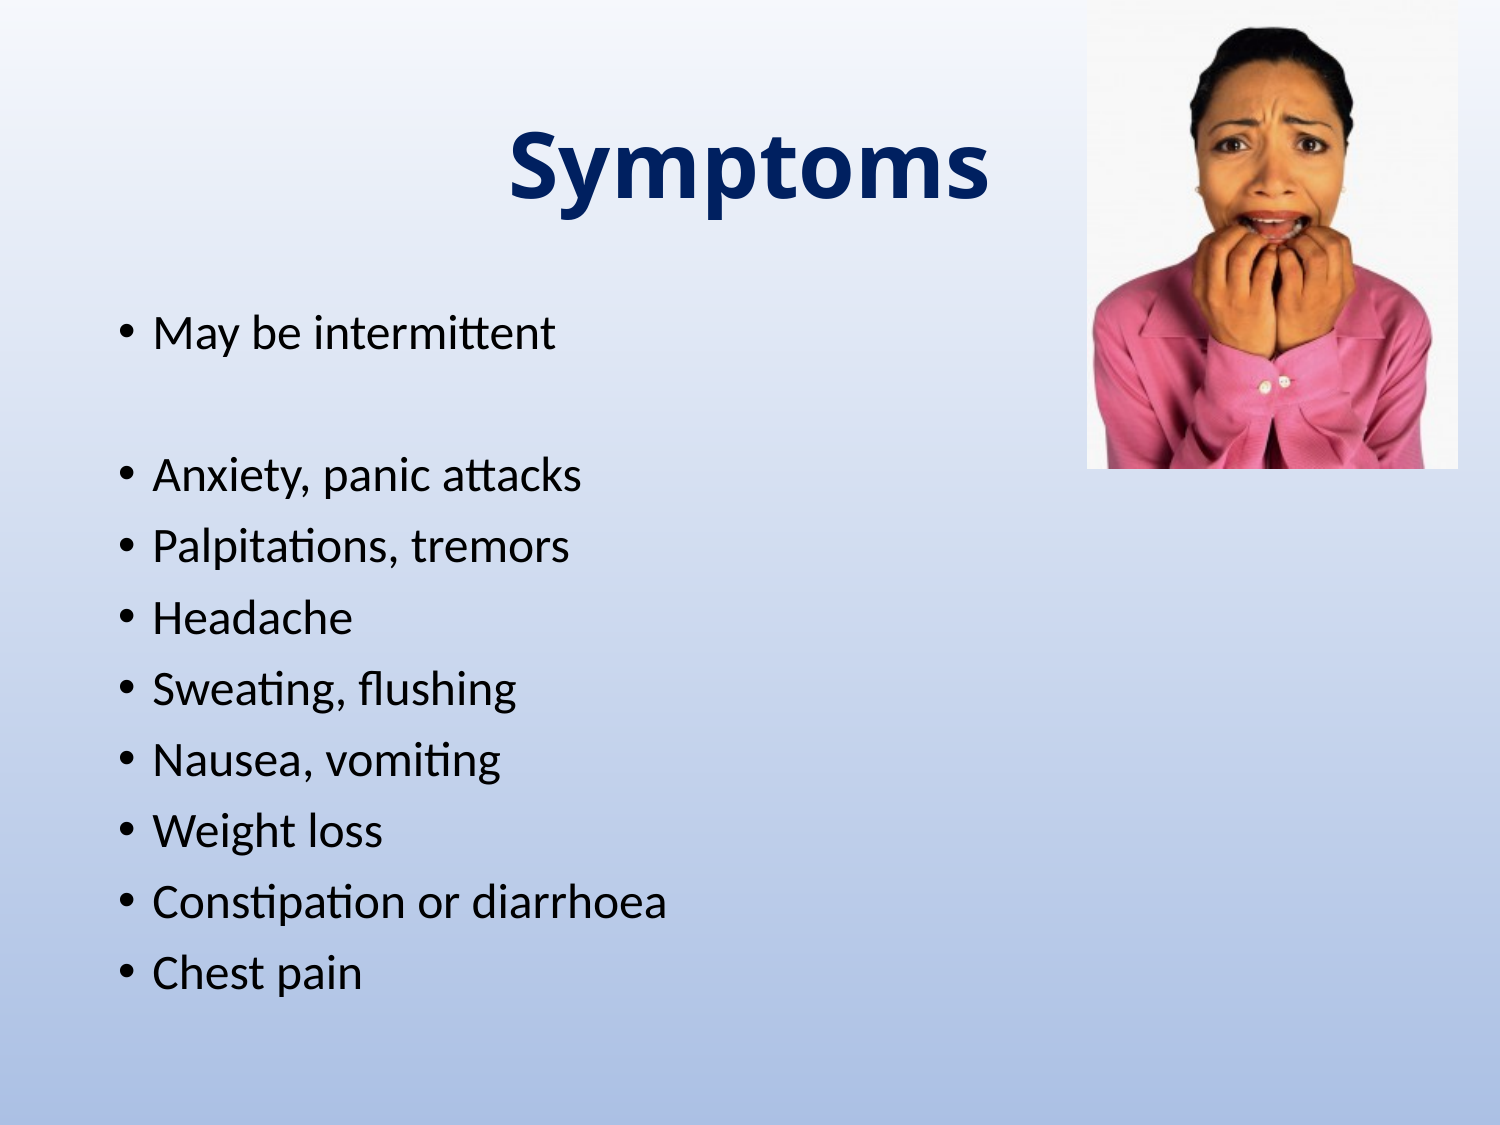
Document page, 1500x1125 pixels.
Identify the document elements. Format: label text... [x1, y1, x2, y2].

title Symptoms [103, 59, 1087, 278]
list May be intermittent Anxiety, panic attacks Palpitations, tremors Headache Sweating, flushing Nausea, vomiting Weight loss Constipation or diarrhoea Chest pain [103, 299, 1397, 1014]
picture [1087, 0, 1458, 469]
